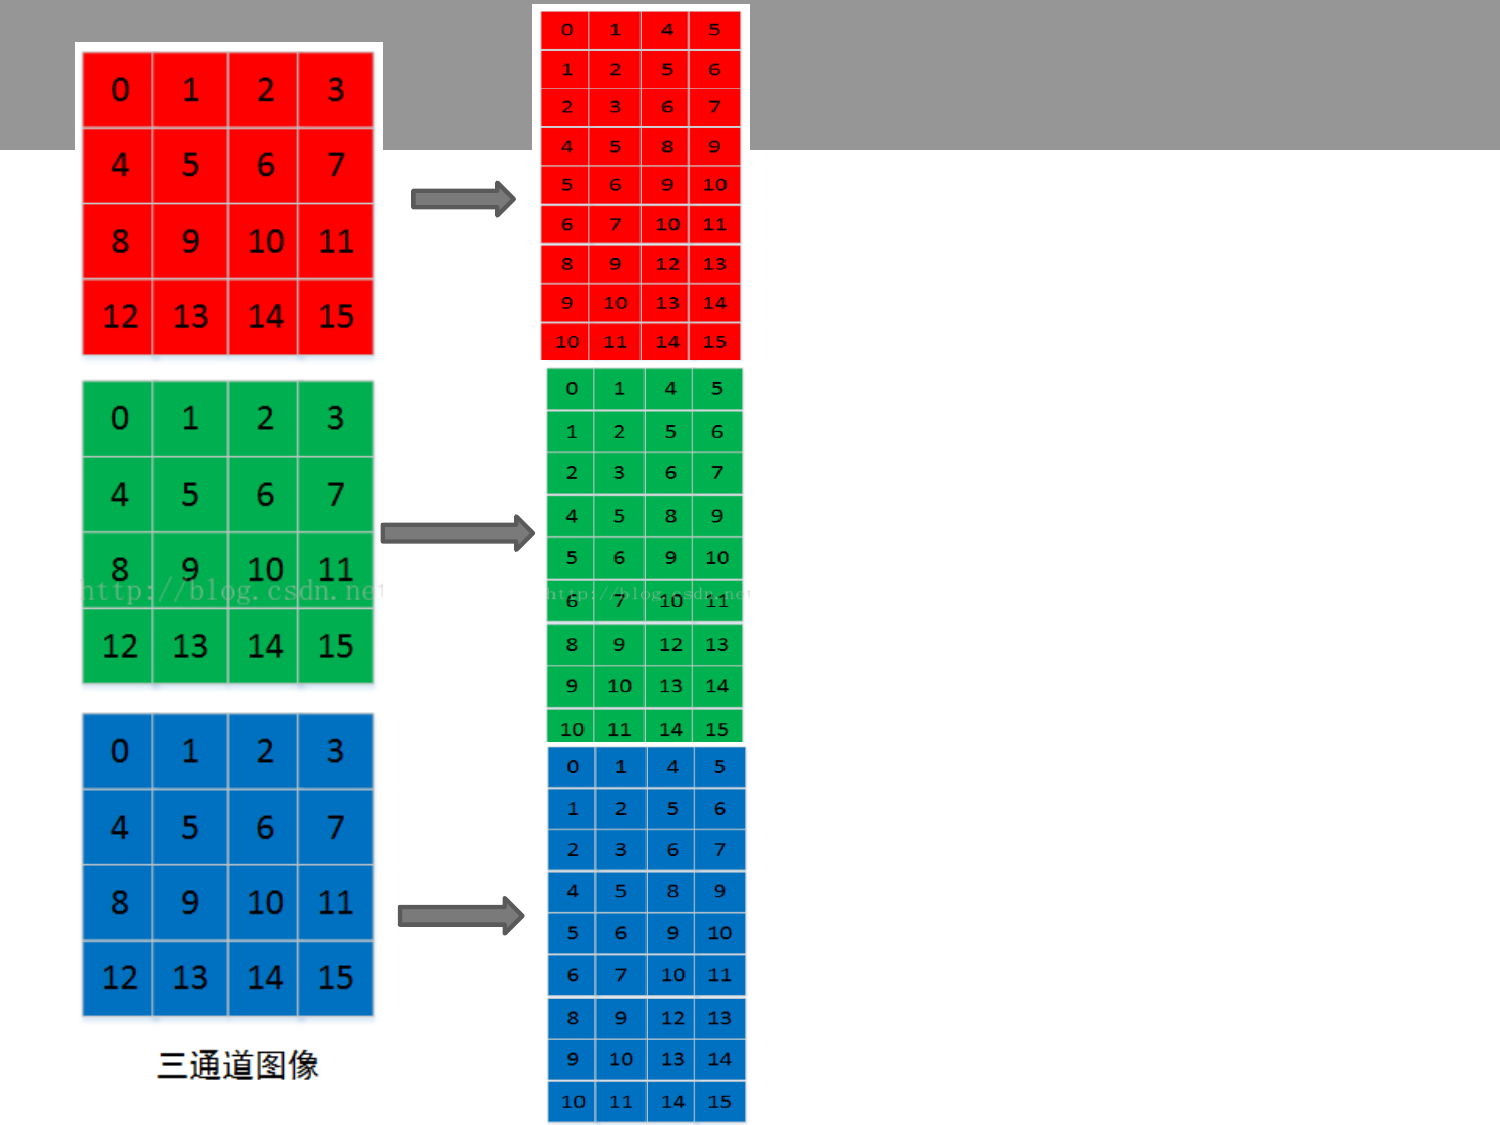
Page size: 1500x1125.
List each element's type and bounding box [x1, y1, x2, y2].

text_box [399, 741, 751, 1125]
text_box [382, 360, 751, 756]
picture [74, 41, 383, 1105]
text_box [413, 4, 751, 357]
